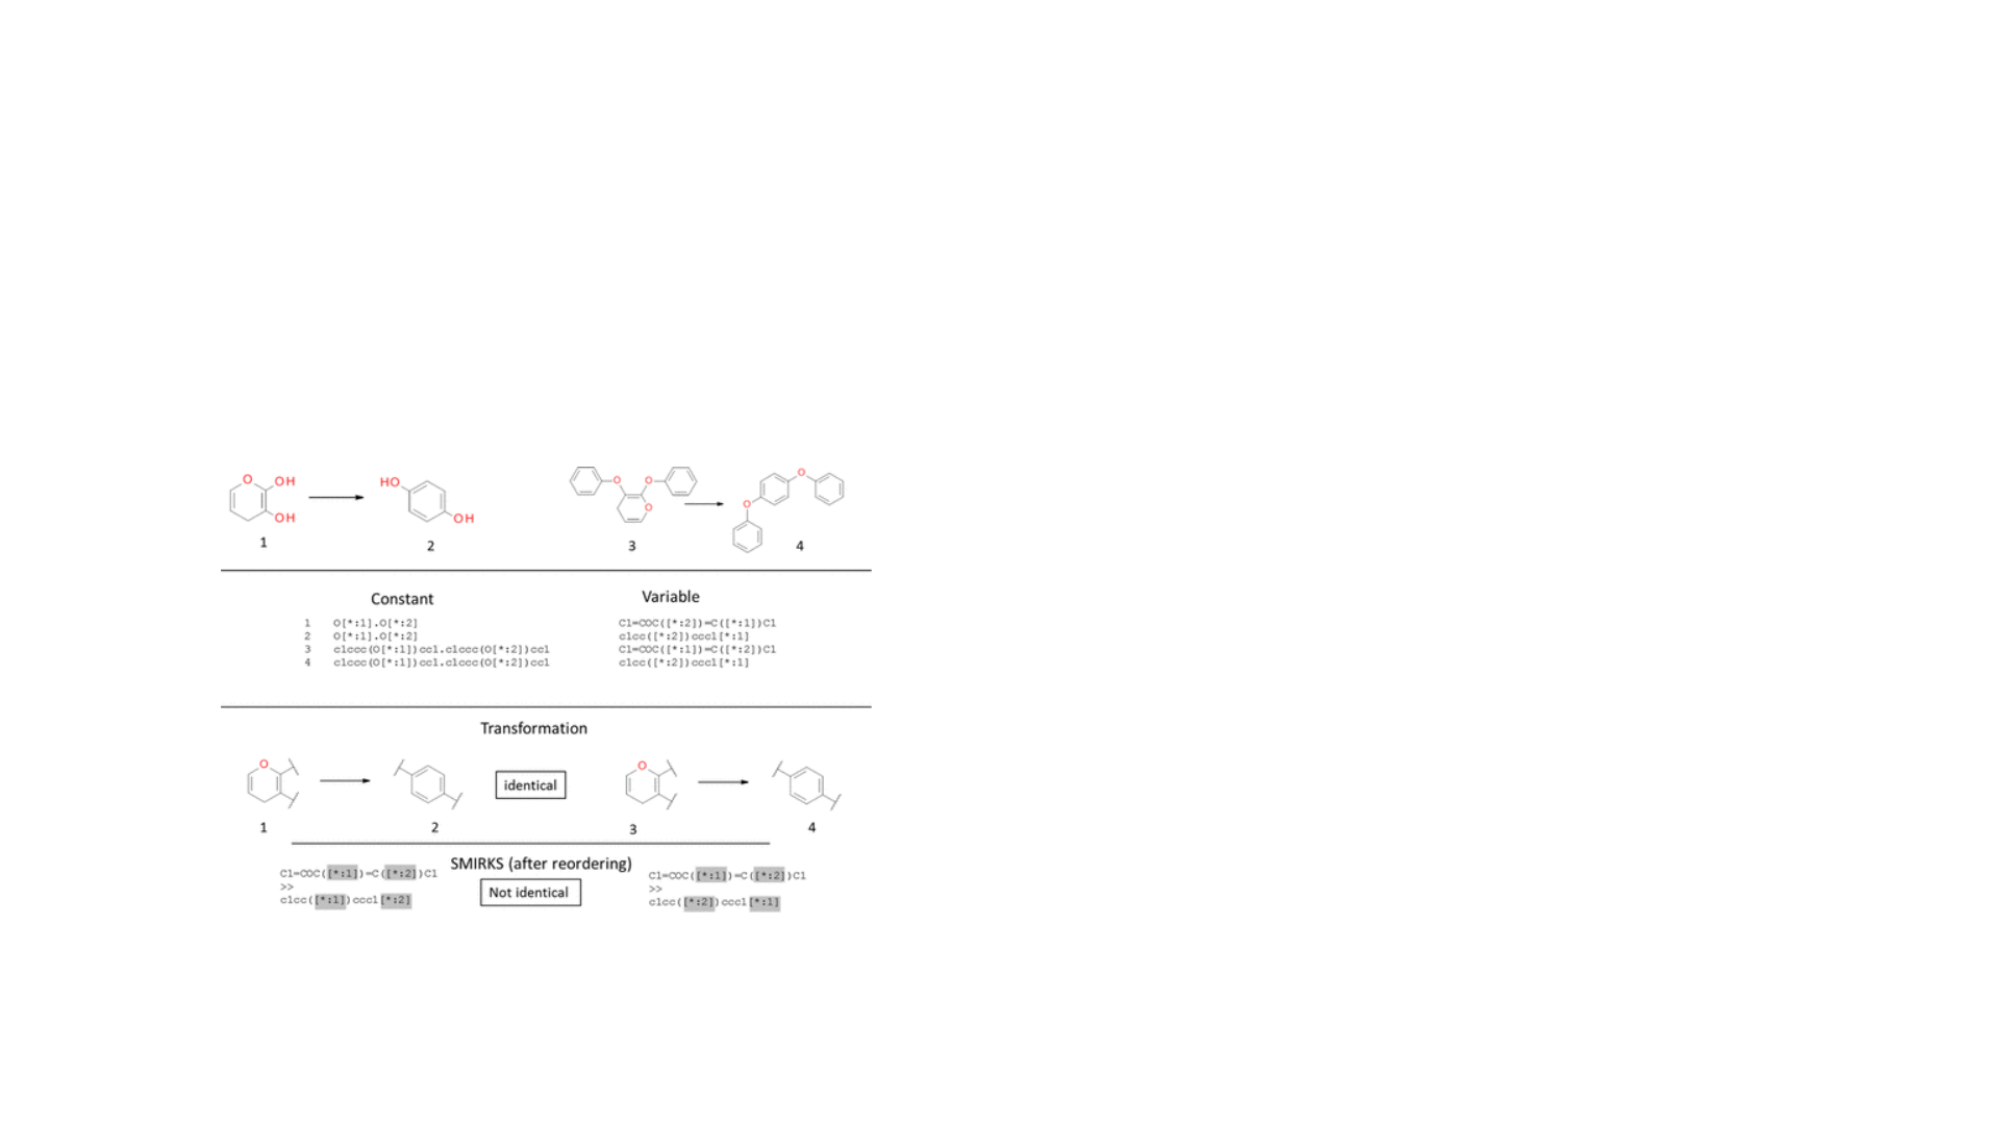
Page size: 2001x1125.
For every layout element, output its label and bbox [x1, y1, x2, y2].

picture [207, 448, 885, 936]
